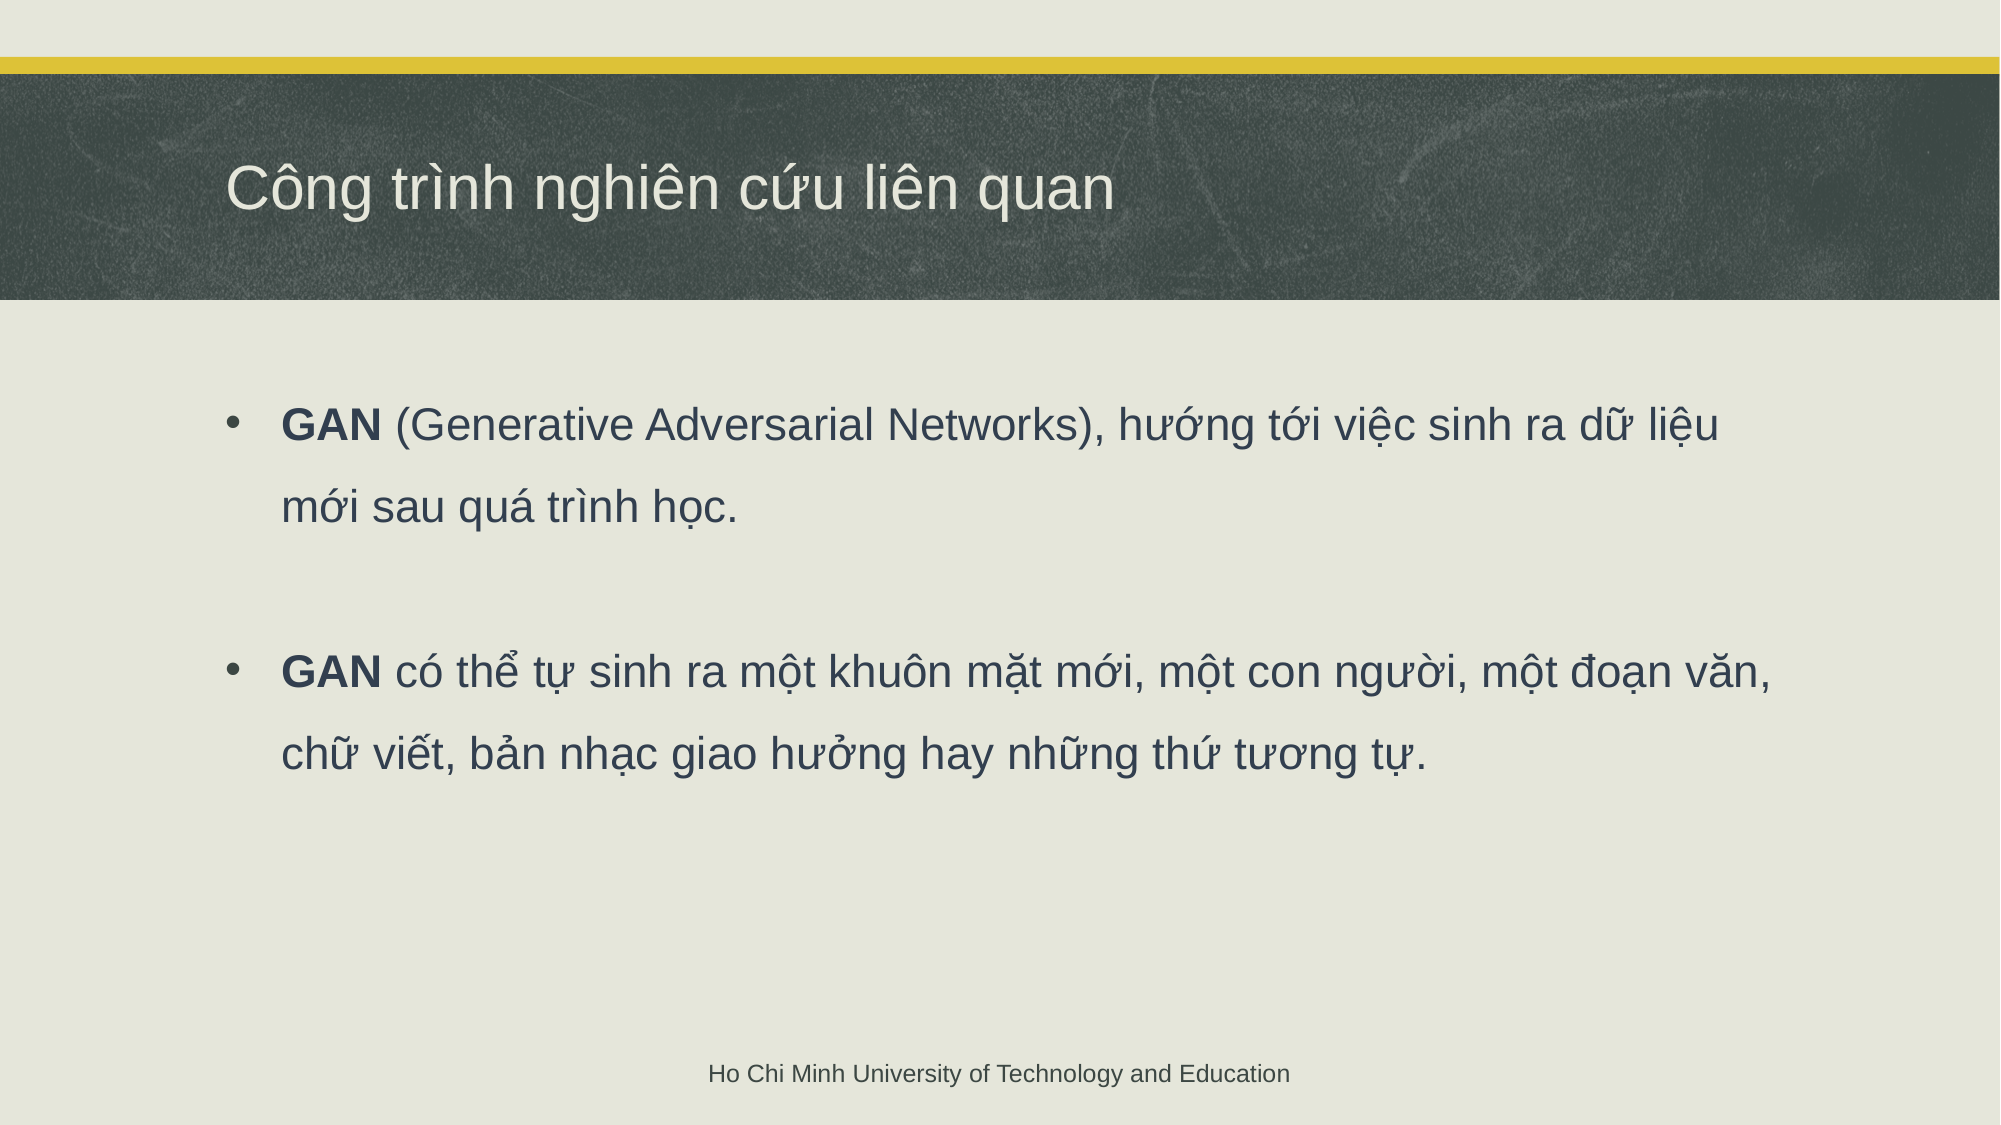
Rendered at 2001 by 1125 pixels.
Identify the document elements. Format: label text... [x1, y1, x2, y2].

list GAN (Generative Adversarial Networks), hướng tới việc sinh ra dữ liệu mới sau quá trình học. GAN có thể tự sinh ra một khuôn mặt mới, một con người, một đoạn văn, chữ viết, bản nhạc giao hưởng hay những thứ tương tự. [210, 359, 1790, 1014]
footer Ho Chi Minh University of Technology and Education [533, 1042, 1467, 1103]
picture [0, 74, 2000, 300]
title Công trình nghiên cứu liên quan [210, 76, 1790, 300]
